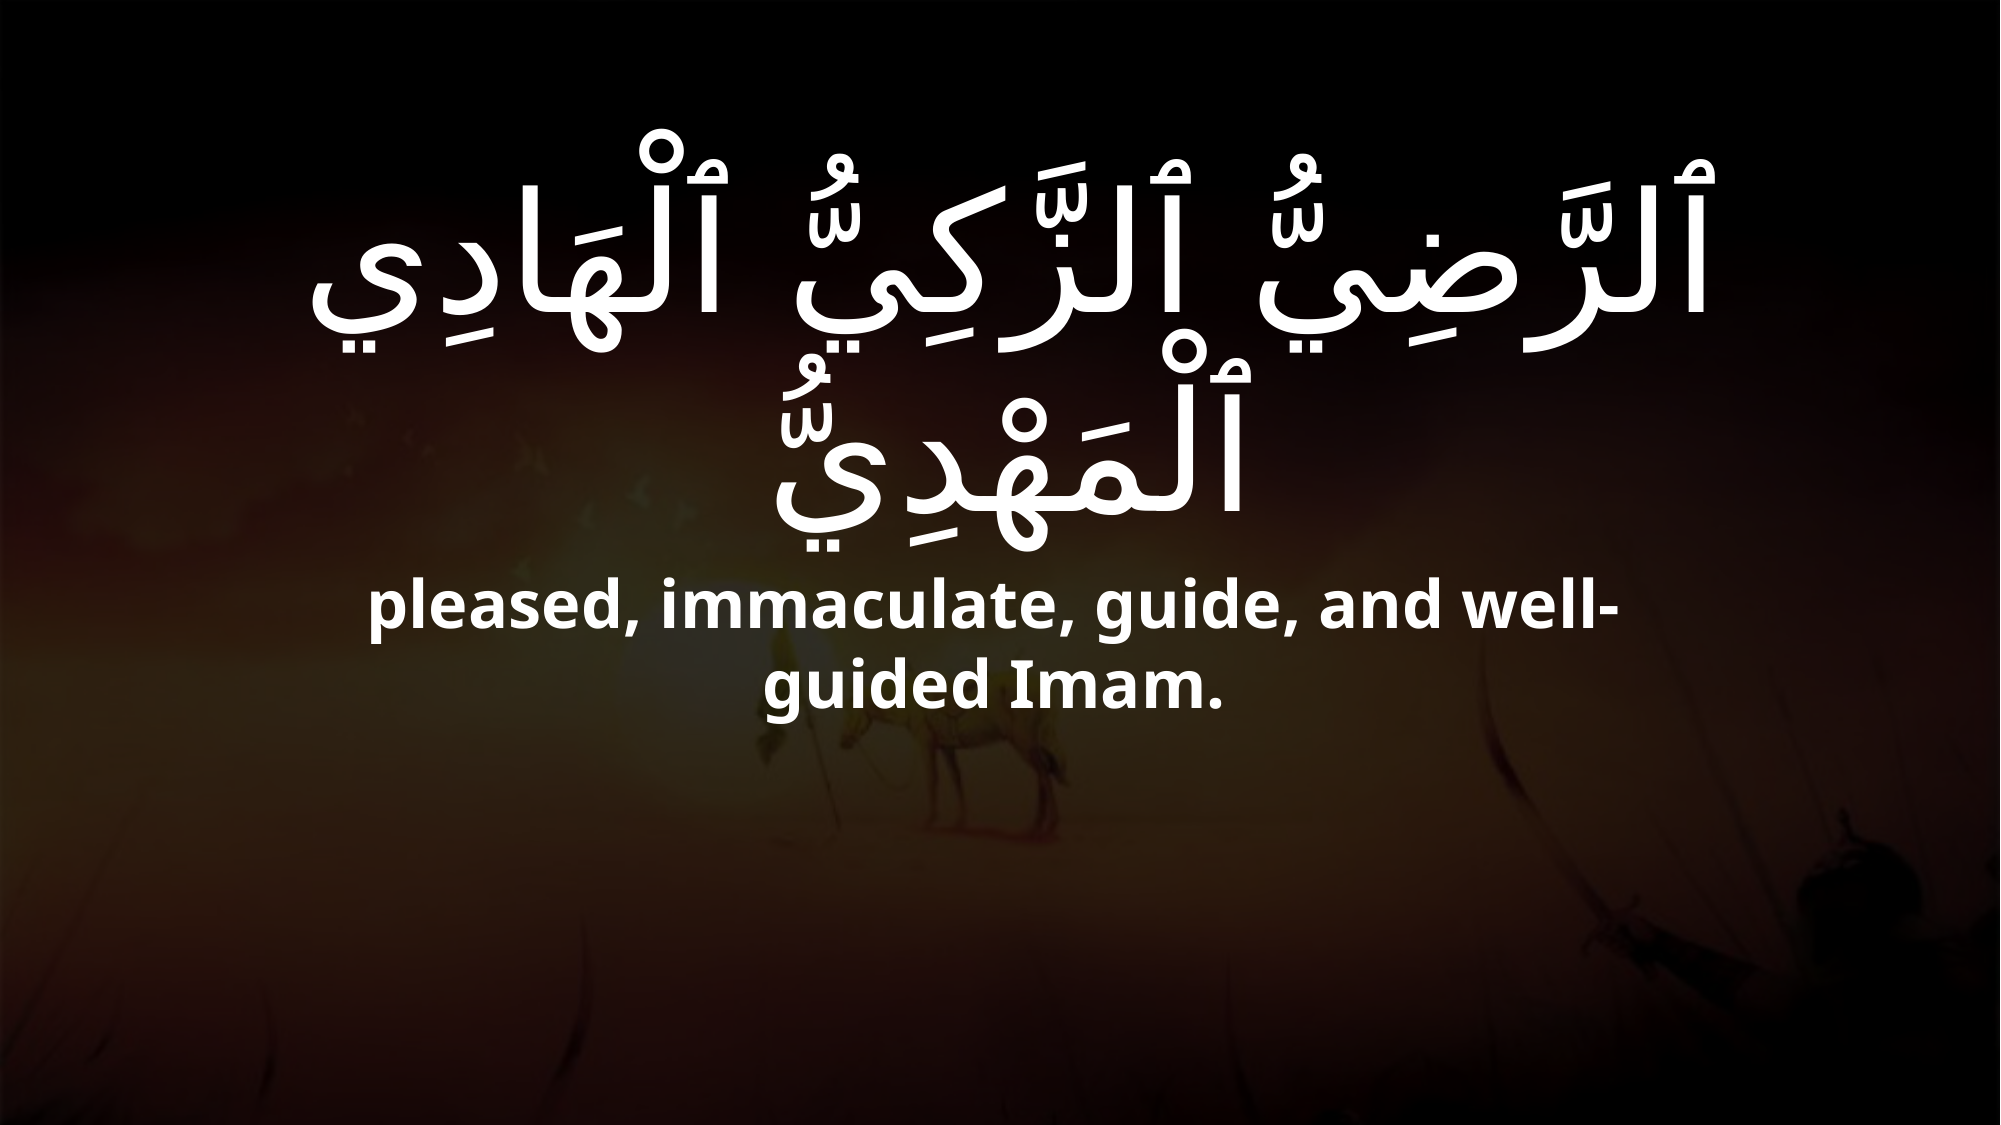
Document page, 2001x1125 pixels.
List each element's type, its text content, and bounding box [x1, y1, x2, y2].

subtitle pleased, immaculate, guide, and well-guided Imam. [303, 554, 1686, 1125]
title ٱلرَّضِيُّ ٱلزَّكِيُّ ٱلْهَادِي ٱلْمَهْدِيُّ [102, 137, 1922, 553]
